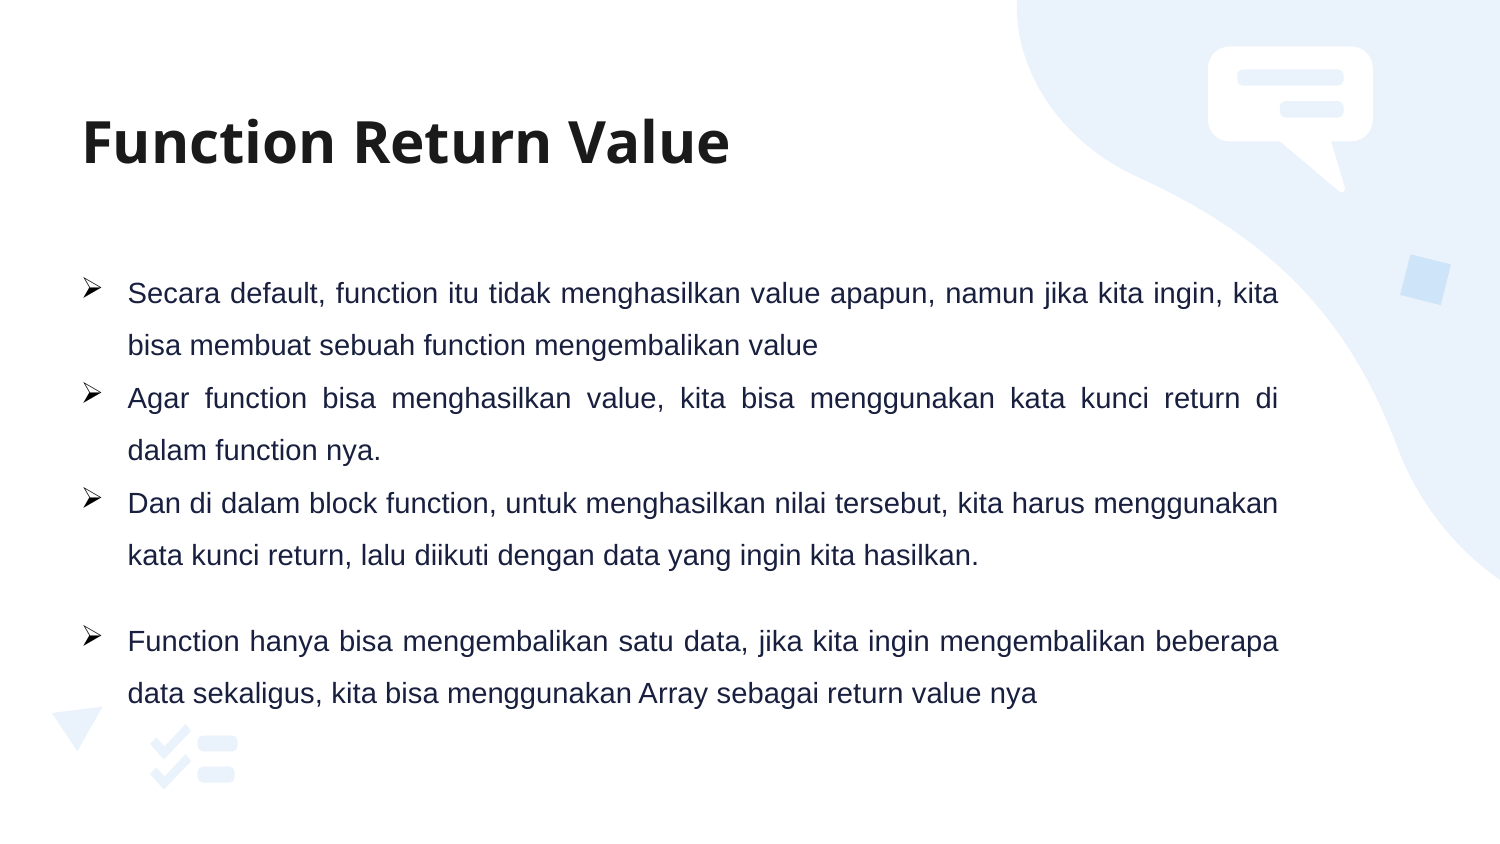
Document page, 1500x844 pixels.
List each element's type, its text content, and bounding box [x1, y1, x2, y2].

text_box Secara default, function itu tidak menghasilkan value apapun, namun jika kita ingin, kita bisa membuat sebuah function mengembalikan value Agar function bisa menghasilkan value, kita bisa menggunakan kata kunci return di dalam function nya. Dan di dalam block function, untuk menghasilkan nilai tersebut, kita harus menggunakan kata kunci return, lalu diikuti dengan data yang ingin kita hasilkan. Function hanya bisa mengembalikan satu data, jika kita ingin mengembalikan beberapa data sekaligus, kita bisa menggunakan Array sebagai return value nya [66, 249, 1296, 770]
title Function Return Value [66, 79, 1030, 191]
text_box [1296, 249, 1500, 325]
